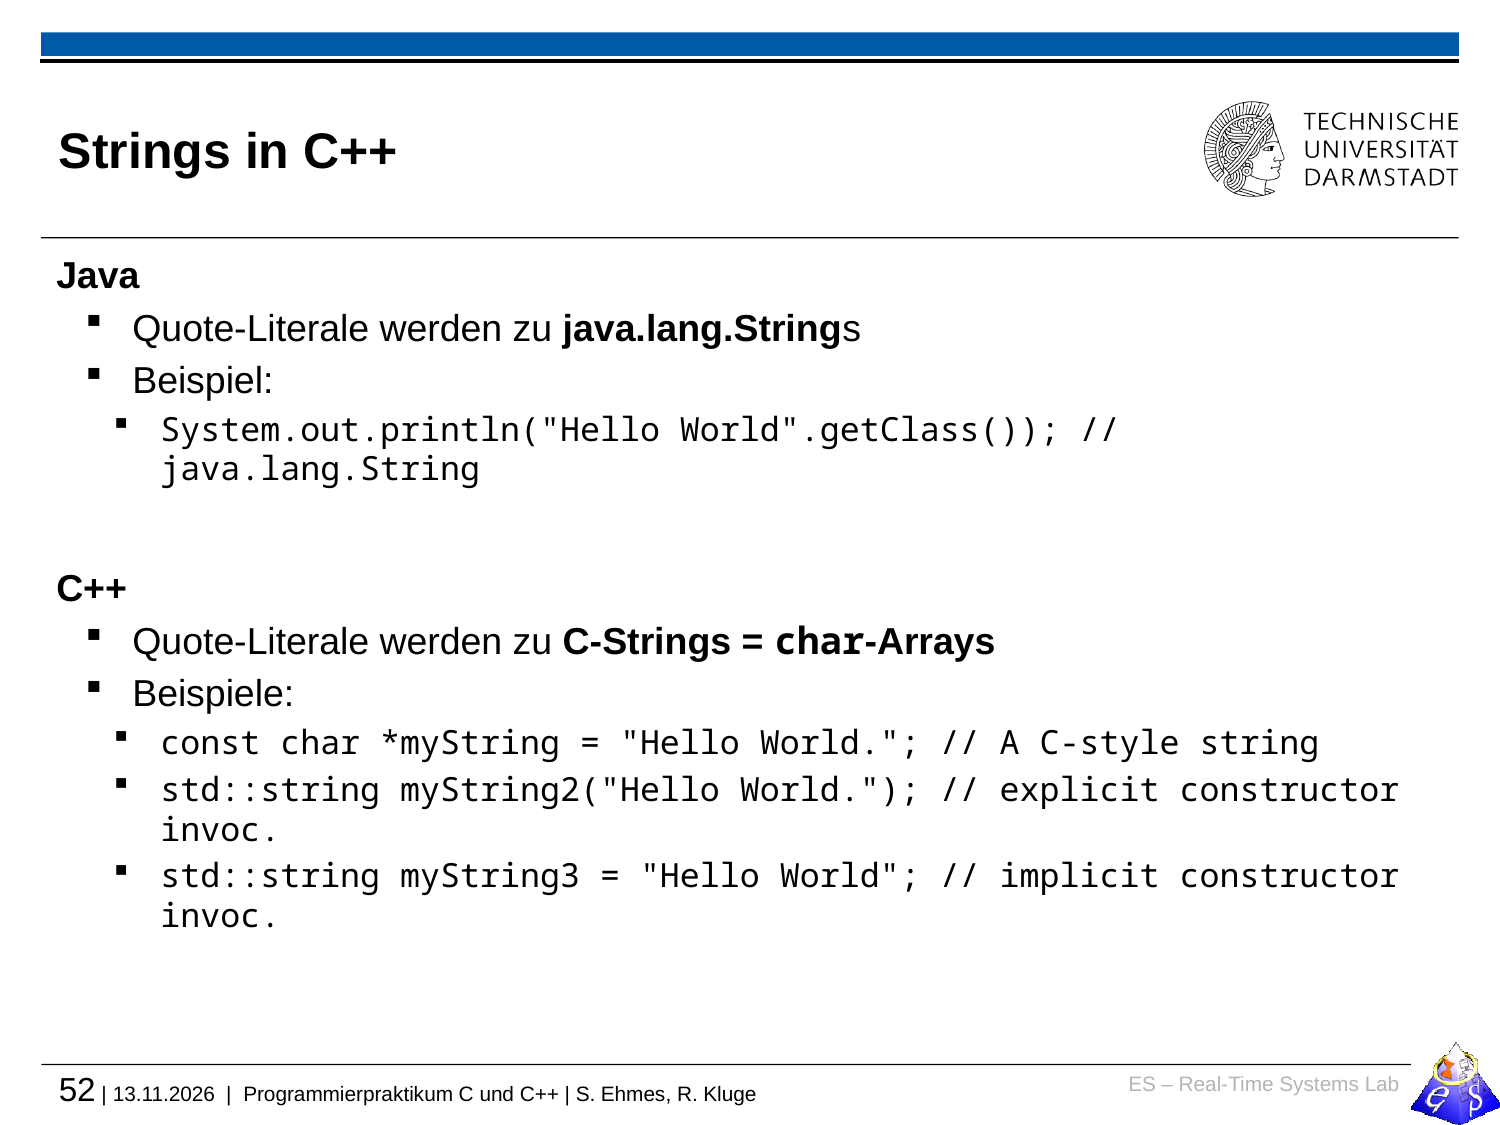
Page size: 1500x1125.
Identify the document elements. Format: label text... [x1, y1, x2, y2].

picture [1411, 1041, 1500, 1125]
title Strings in C++ [58, 80, 1187, 218]
list Java Quote-Literale werden zu java.lang.Strings Beispiel: System.out.println("Hello World".getClass()); // java.lang.String C++ Quote-Literale werden zu C-Strings = char-Arrays Beispiele: const char *myString = "Hello World."; // A C-style string std::string myString2("Hello World."); // explicit constructor invoc. std::string myString3 = "Hello World"; // implicit constructor invoc. [41, 243, 1459, 1059]
picture [1187, 84, 1483, 214]
